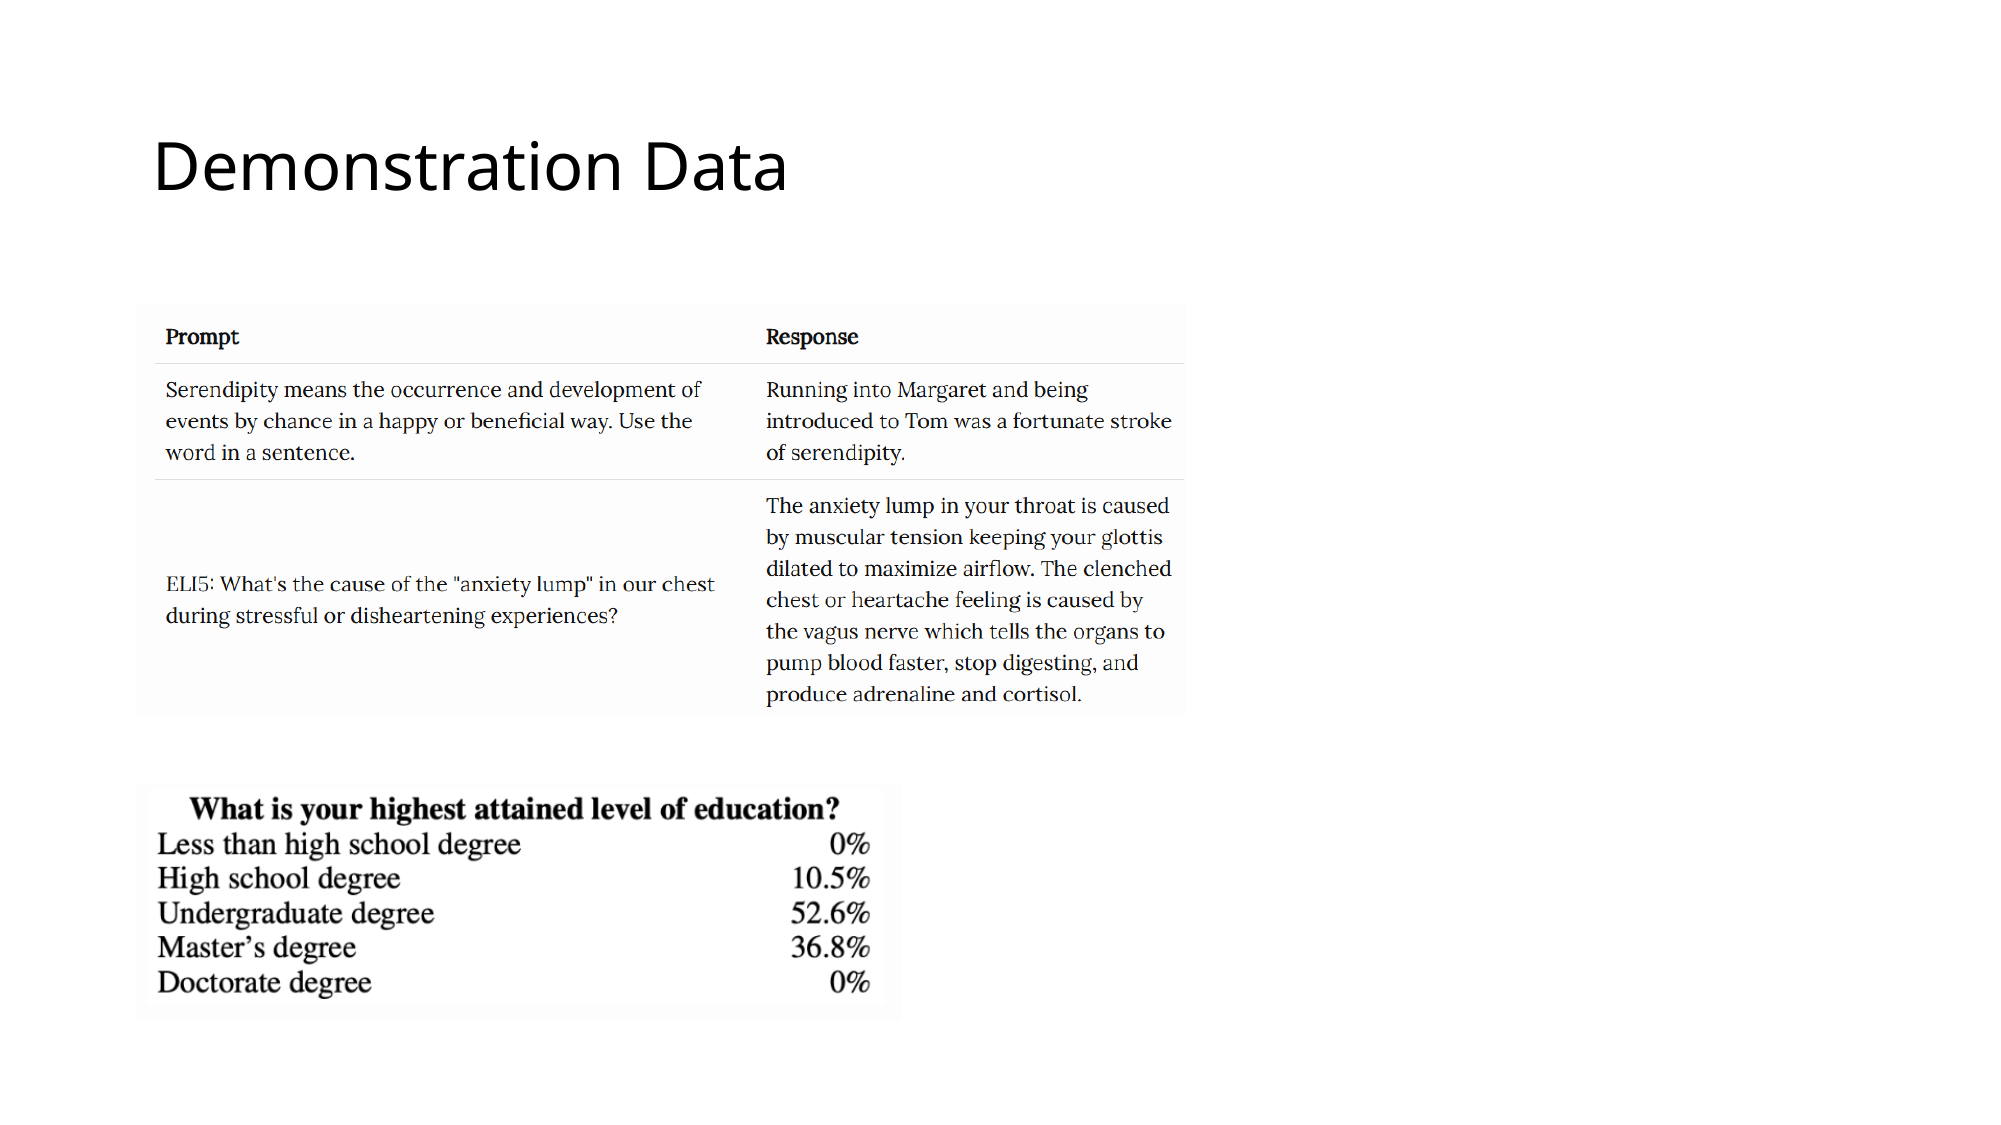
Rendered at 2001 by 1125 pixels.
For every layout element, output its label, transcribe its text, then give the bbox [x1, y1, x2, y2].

picture [137, 784, 902, 1021]
picture [137, 303, 1186, 714]
title Demonstration Data [137, 59, 1863, 278]
